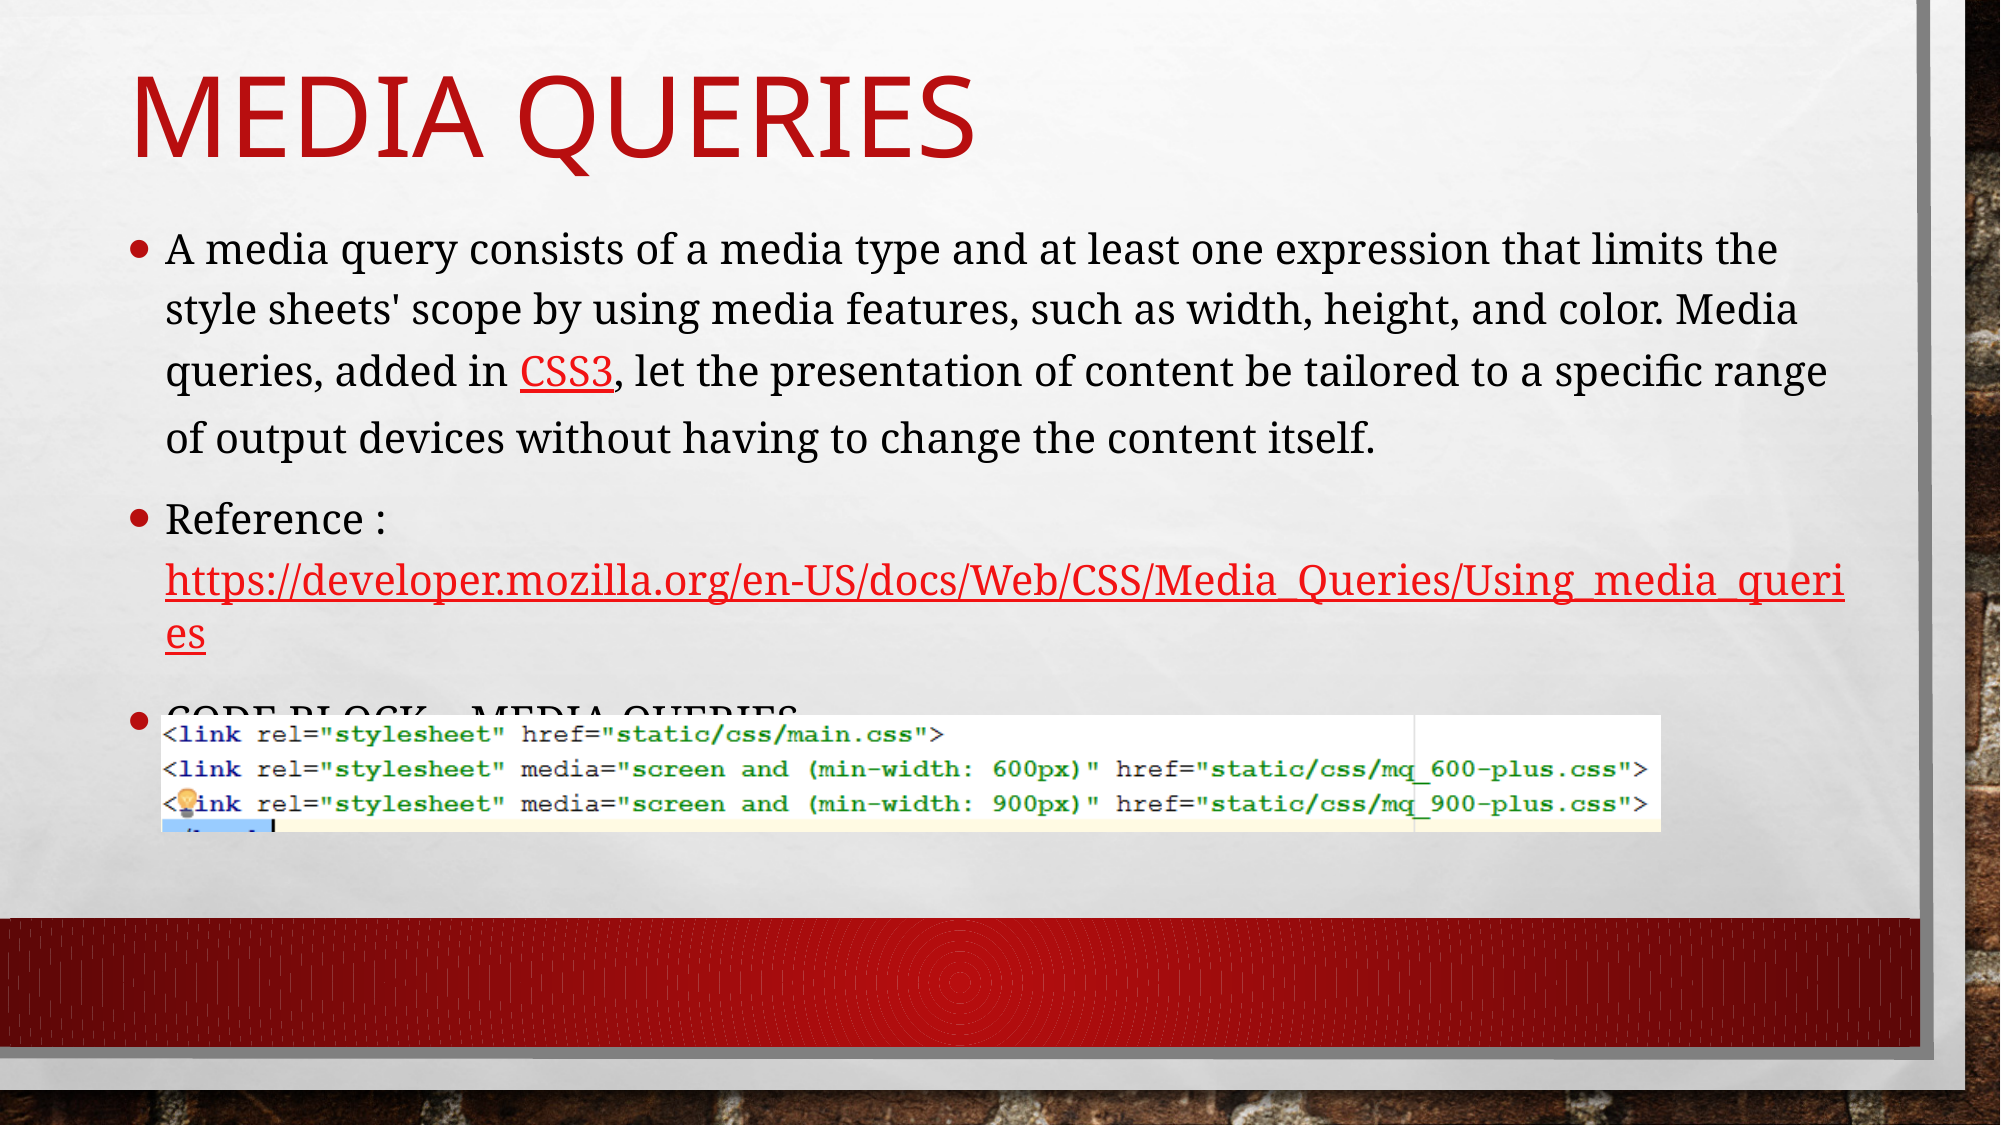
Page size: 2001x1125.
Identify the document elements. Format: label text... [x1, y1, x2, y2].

picture [0, 0, 2000, 1125]
title MEDIA queries [112, 26, 1818, 169]
list A media query consists of a media type and at least one expression that limits the style sheets' scope by using media features, such as width, height, and color. Media queries, added in CSS3, let the presentation of content be tailored to a specific range of output devices without having to change the content itself. Reference : https://developer.mozilla.org/en-US/docs/Web/CSS/Media_Queries/Using_media_queries CODE BLOCK – MEDIA QUERIES [112, 169, 1866, 796]
picture [161, 715, 1661, 832]
